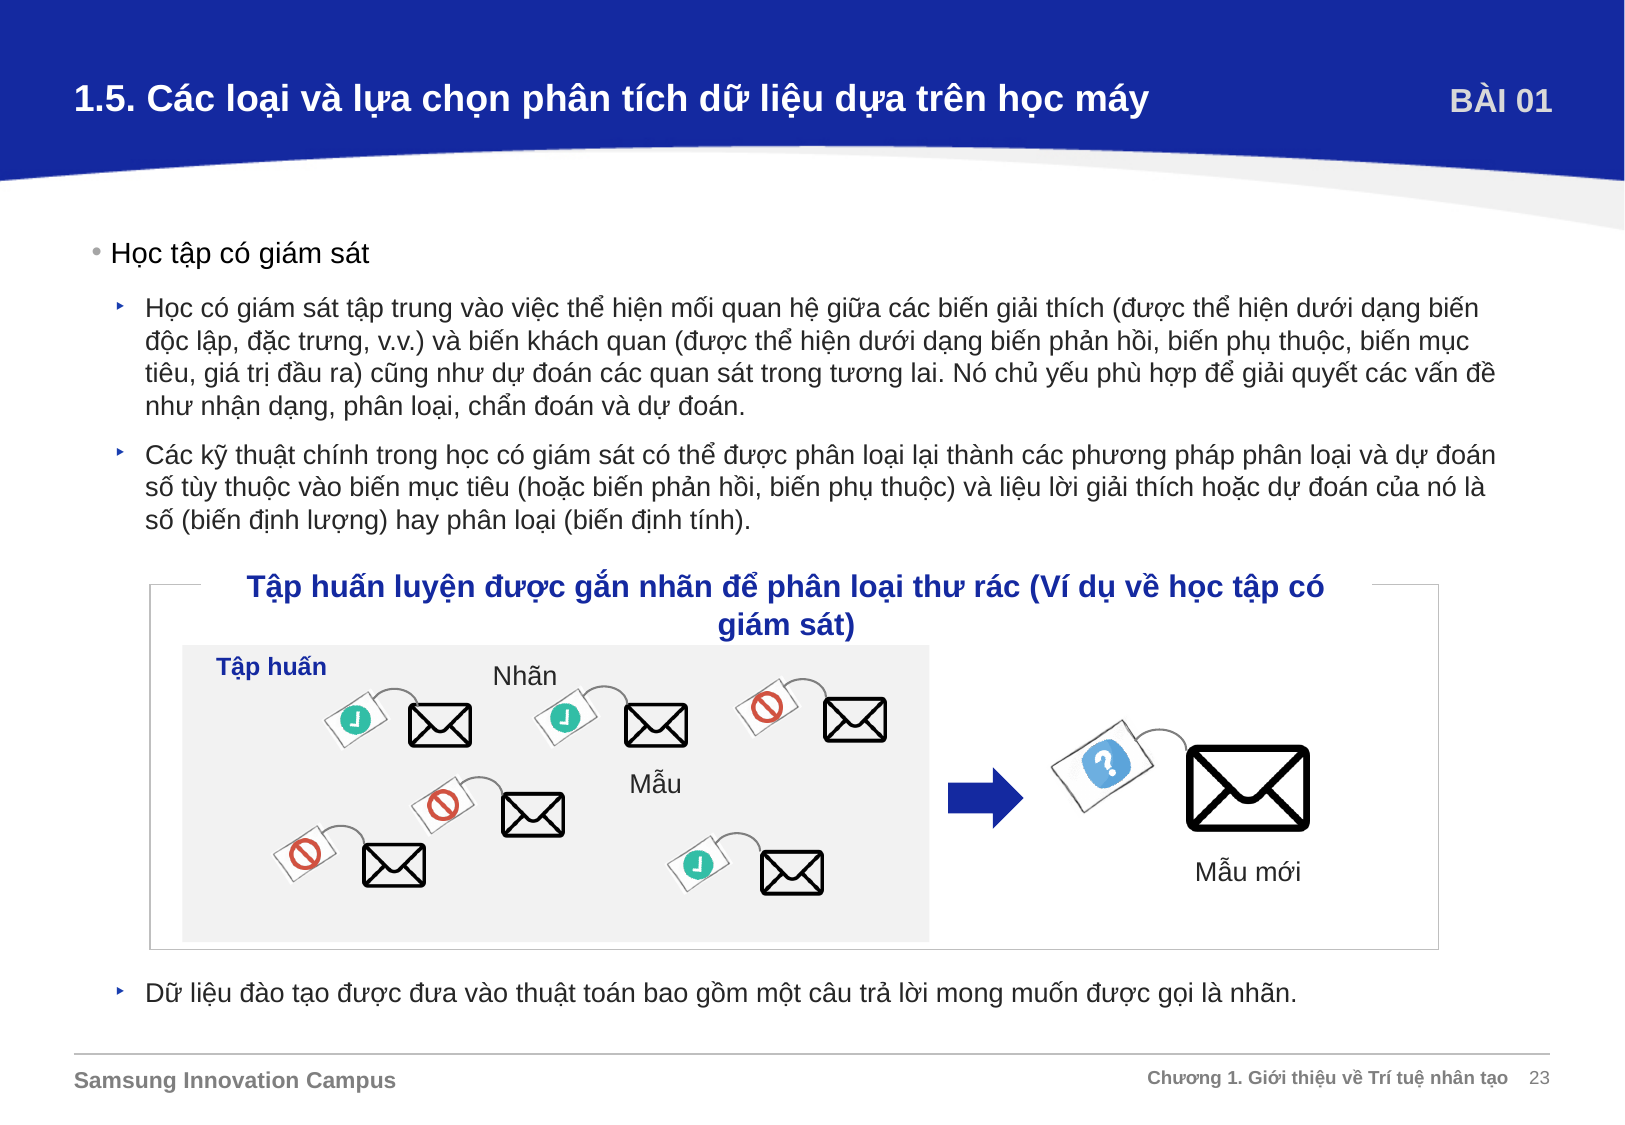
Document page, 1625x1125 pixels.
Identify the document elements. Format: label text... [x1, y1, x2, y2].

text_box Học có giám sát tập trung vào việc thể hiện mối quan hệ giữa các biến giải thích (được thể hiện dưới dạng biến độc lập, đặc trưng, v.v.) và biến khách quan (được thể hiện dưới dạng biến phản hồi, biến phụ thuộc, biến mục tiêu, giá trị đầu ra) cũng như dự đoán các quan sát trong tương lai. Nó chủ yếu phù hợp để giải quyết các vấn đề như nhận dạng, phân loại, chẩn đoán và dự đoán. Các kỹ thuật chính trong học có giám sát có thể được phân loại lại thành các phương pháp phân loại và dự đoán số tùy thuộc vào biến mục tiêu (hoặc biến phản hồi, biến phụ thuộc) và liệu lời giải thích hoặc dự đoán của nó là số (biến định lượng) hay phân loại (biến định tính). [115, 278, 1532, 547]
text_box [73, 73, 1554, 120]
text_box Dữ liệu đào tạo được đưa vào thuật toán bao gồm một câu trả lời mong muốn được gọi là nhãn. [115, 963, 1532, 1020]
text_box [149, 558, 1439, 950]
text_box Học tập có giám sát [91, 234, 1598, 270]
picture [0, 0, 1625, 1125]
